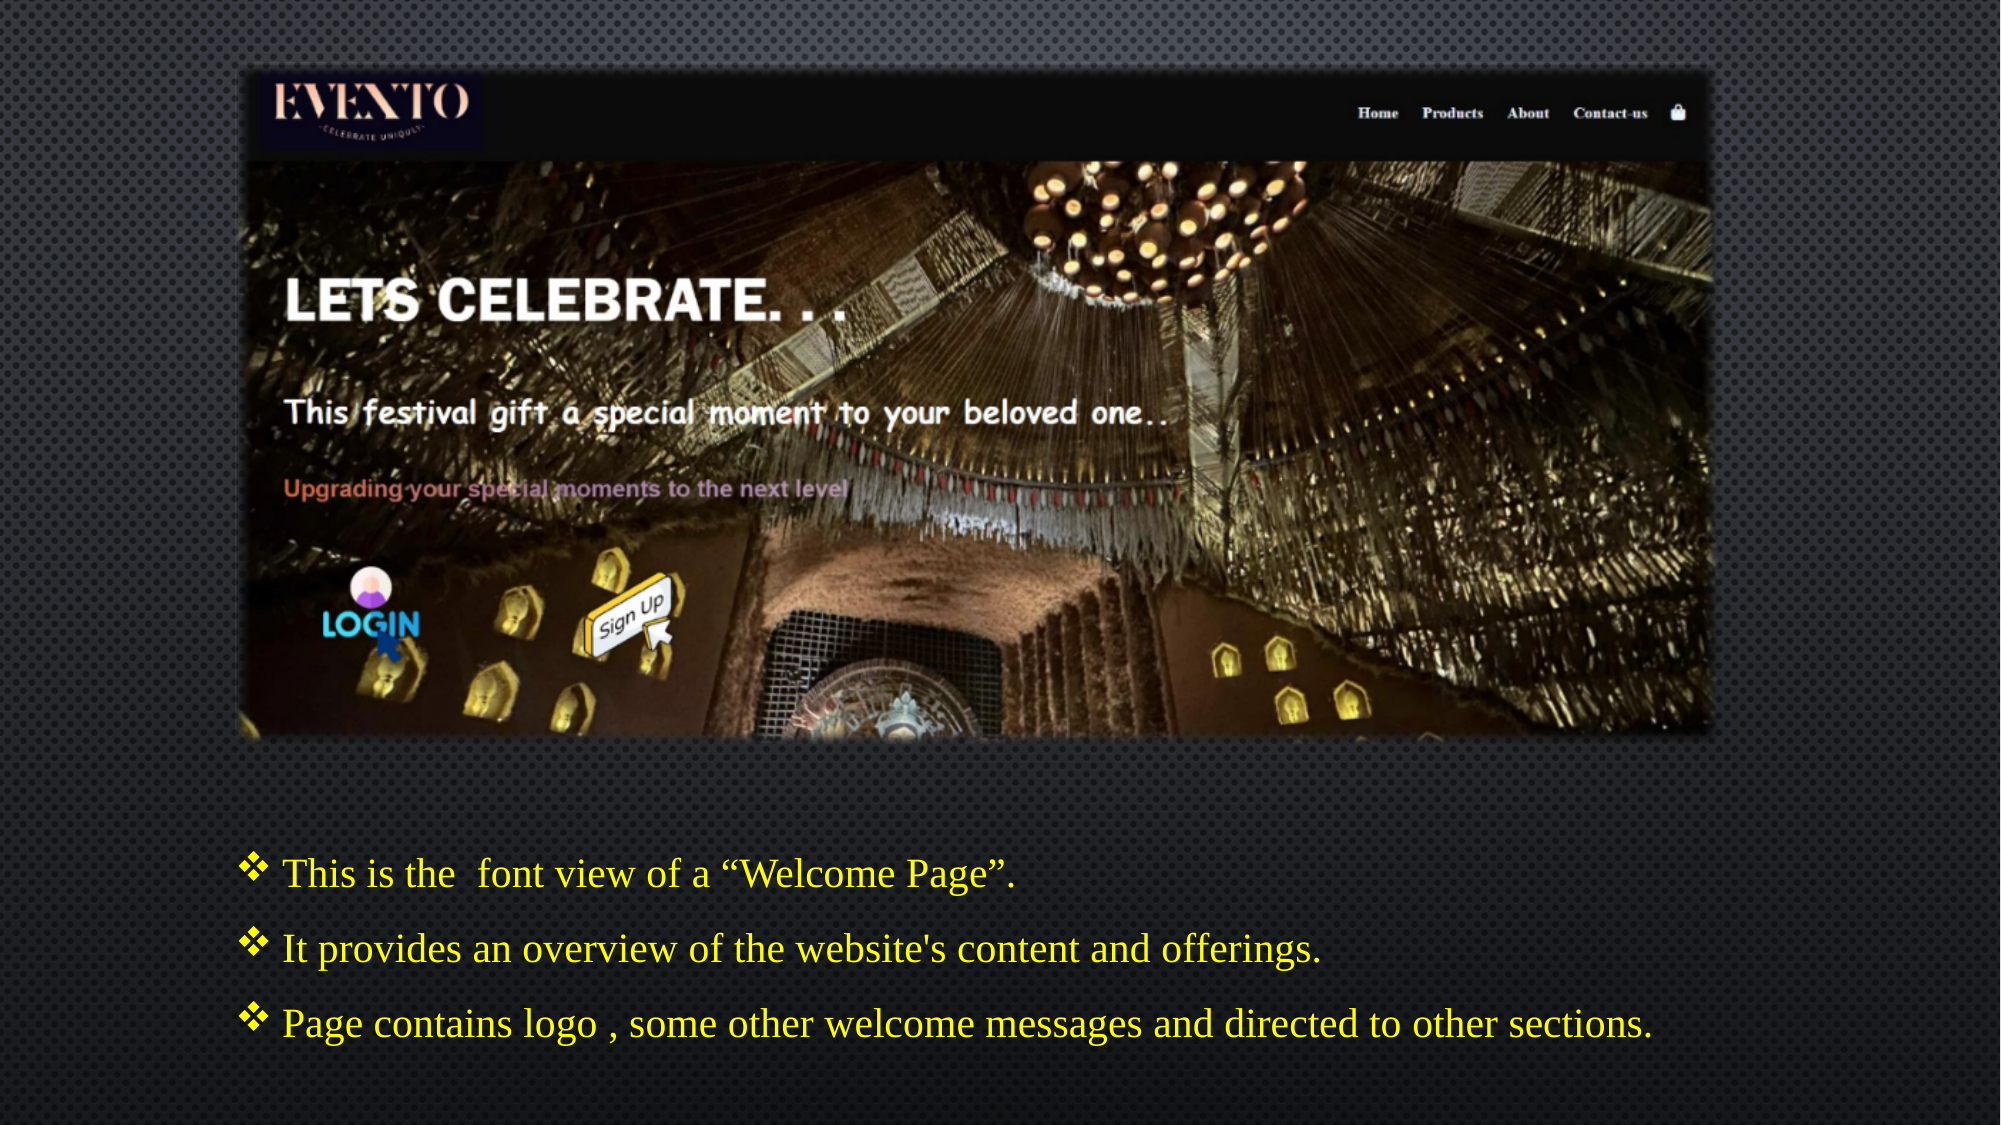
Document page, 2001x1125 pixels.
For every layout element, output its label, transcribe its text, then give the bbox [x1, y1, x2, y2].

text_box This is the font view of a “Welcome Page”. It provides an overview of the website's content and offerings. Page contains logo , some other welcome messages and directed to other sections. [220, 813, 1833, 1054]
text_box [250, 77, 1708, 732]
